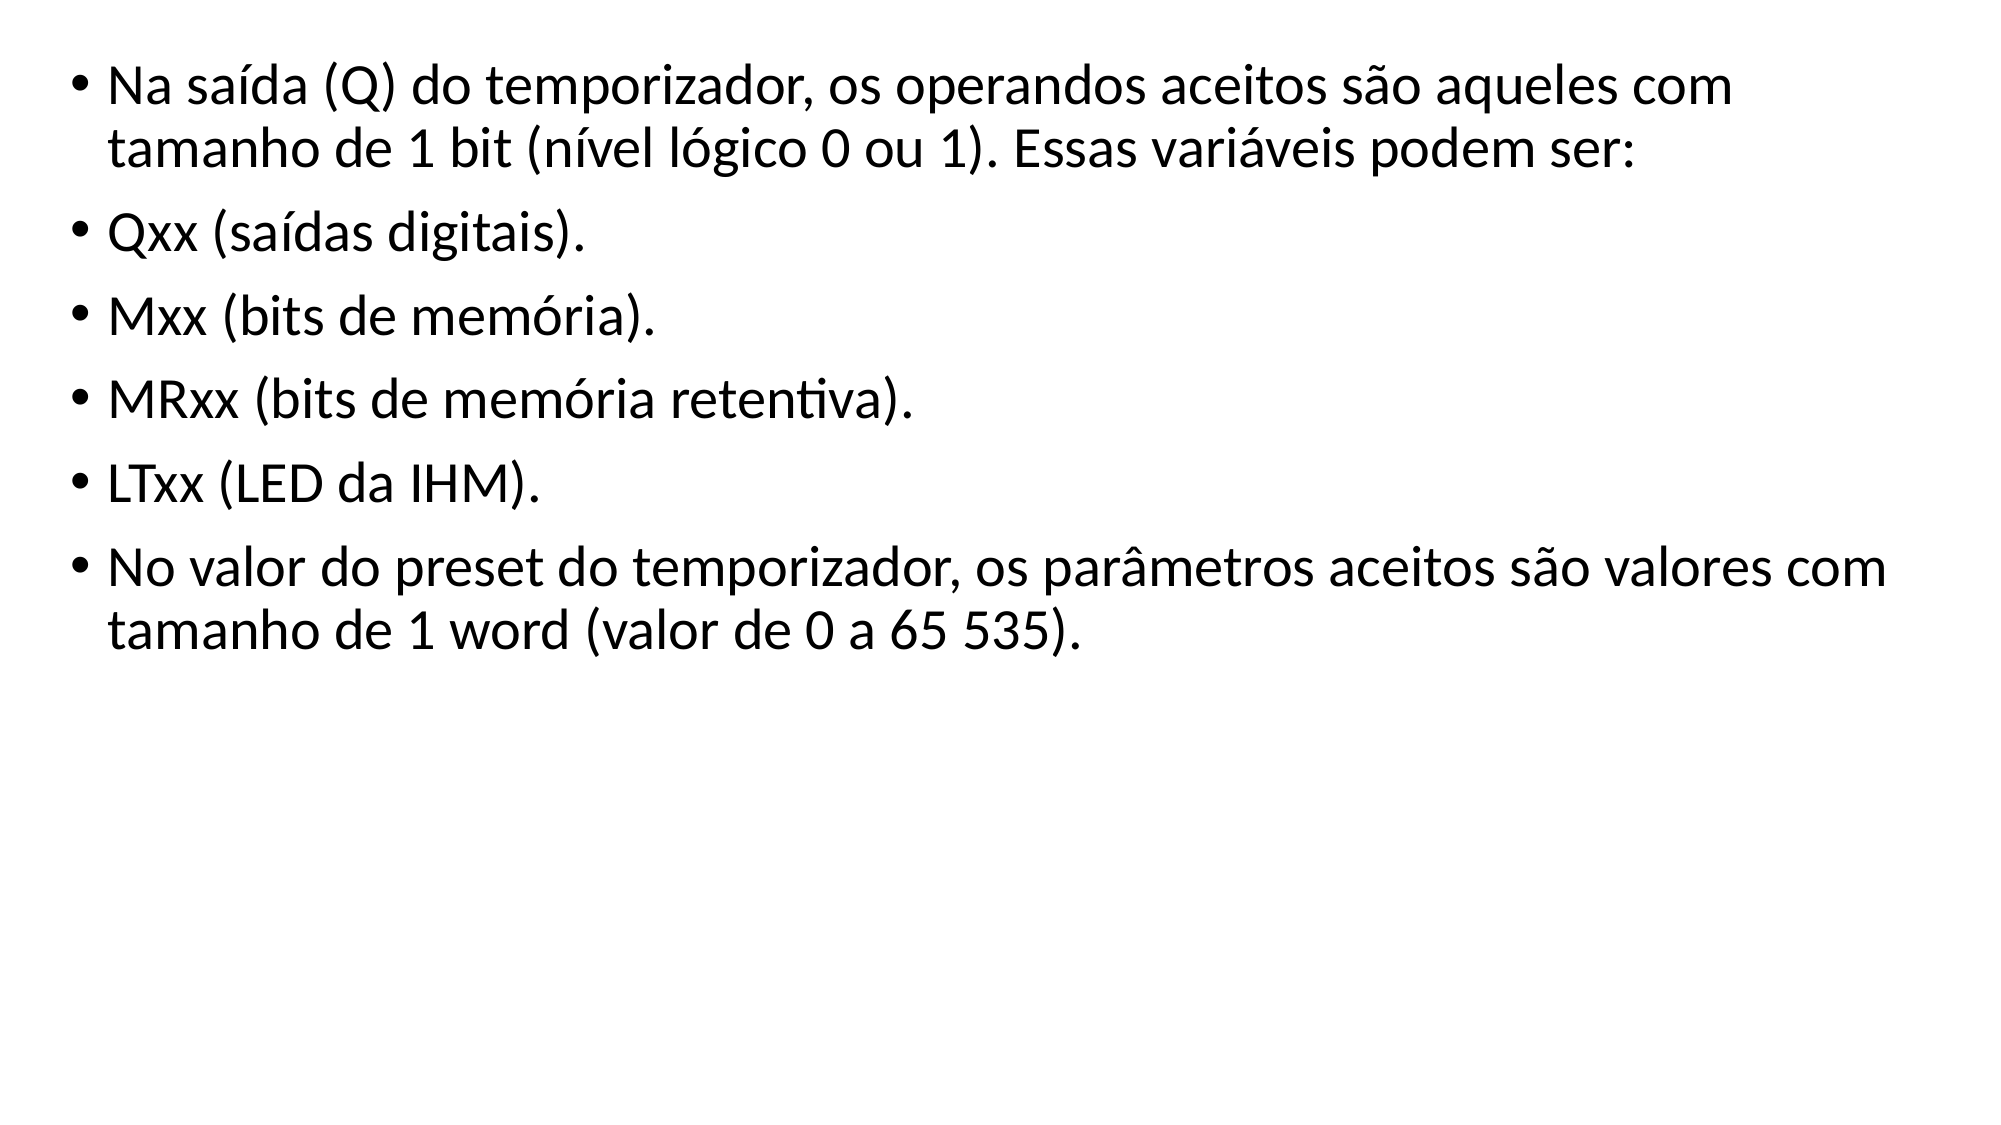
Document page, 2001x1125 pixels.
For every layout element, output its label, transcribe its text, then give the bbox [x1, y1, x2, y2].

list Na saída (Q) do temporizador, os operandos aceitos são aqueles com tamanho de 1 bit (nível lógico 0 ou 1). Essas variáveis podem ser: Qxx (saídas digitais). Mxx (bits de memória). MRxx (bits de memória retentiva). LTxx (LED da IHM). No valor do preset do temporizador, os parâmetros aceitos são valores com tamanho de 1 word (valor de 0 a 65 535). [55, 46, 1948, 1090]
